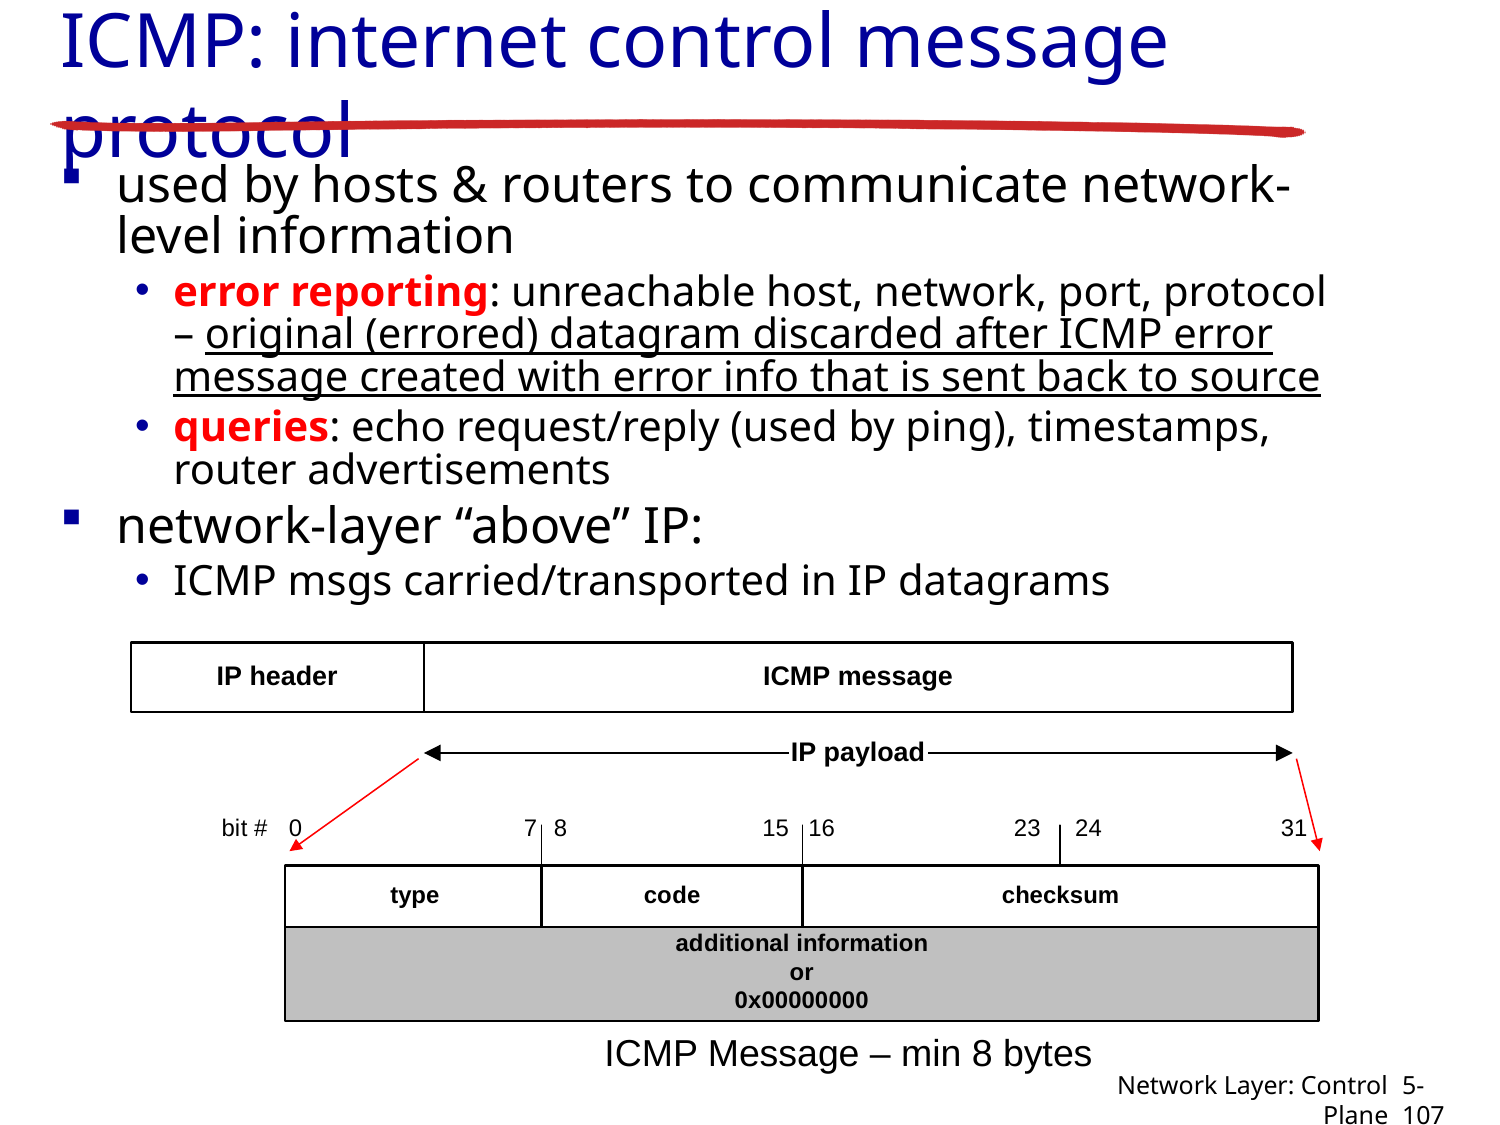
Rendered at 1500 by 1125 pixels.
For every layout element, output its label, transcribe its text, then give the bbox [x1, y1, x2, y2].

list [126, 638, 1297, 773]
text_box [1296, 758, 1320, 852]
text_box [289, 758, 419, 852]
text_box ICMP Message – min 8 bytes [589, 1060, 1108, 1082]
title ICMP: internet control message protocol [45, 10, 1379, 155]
list used by hosts & routers to communicate network-level information error reporting: unreachable host, network, port, protocol – original (errored) datagram discarded after ICMP error message created with error info that is sent back to source queries: echo request/reply (used by ping), timestamps, router advertisements network-layer “above” IP: ICMP msgs carried/transported in IP datagrams [45, 154, 1348, 639]
slide_number 5-107 [1386, 1062, 1478, 1108]
footer Network Layer: Control Plane [1045, 1062, 1404, 1102]
picture [45, 114, 1320, 143]
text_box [188, 782, 1406, 1052]
